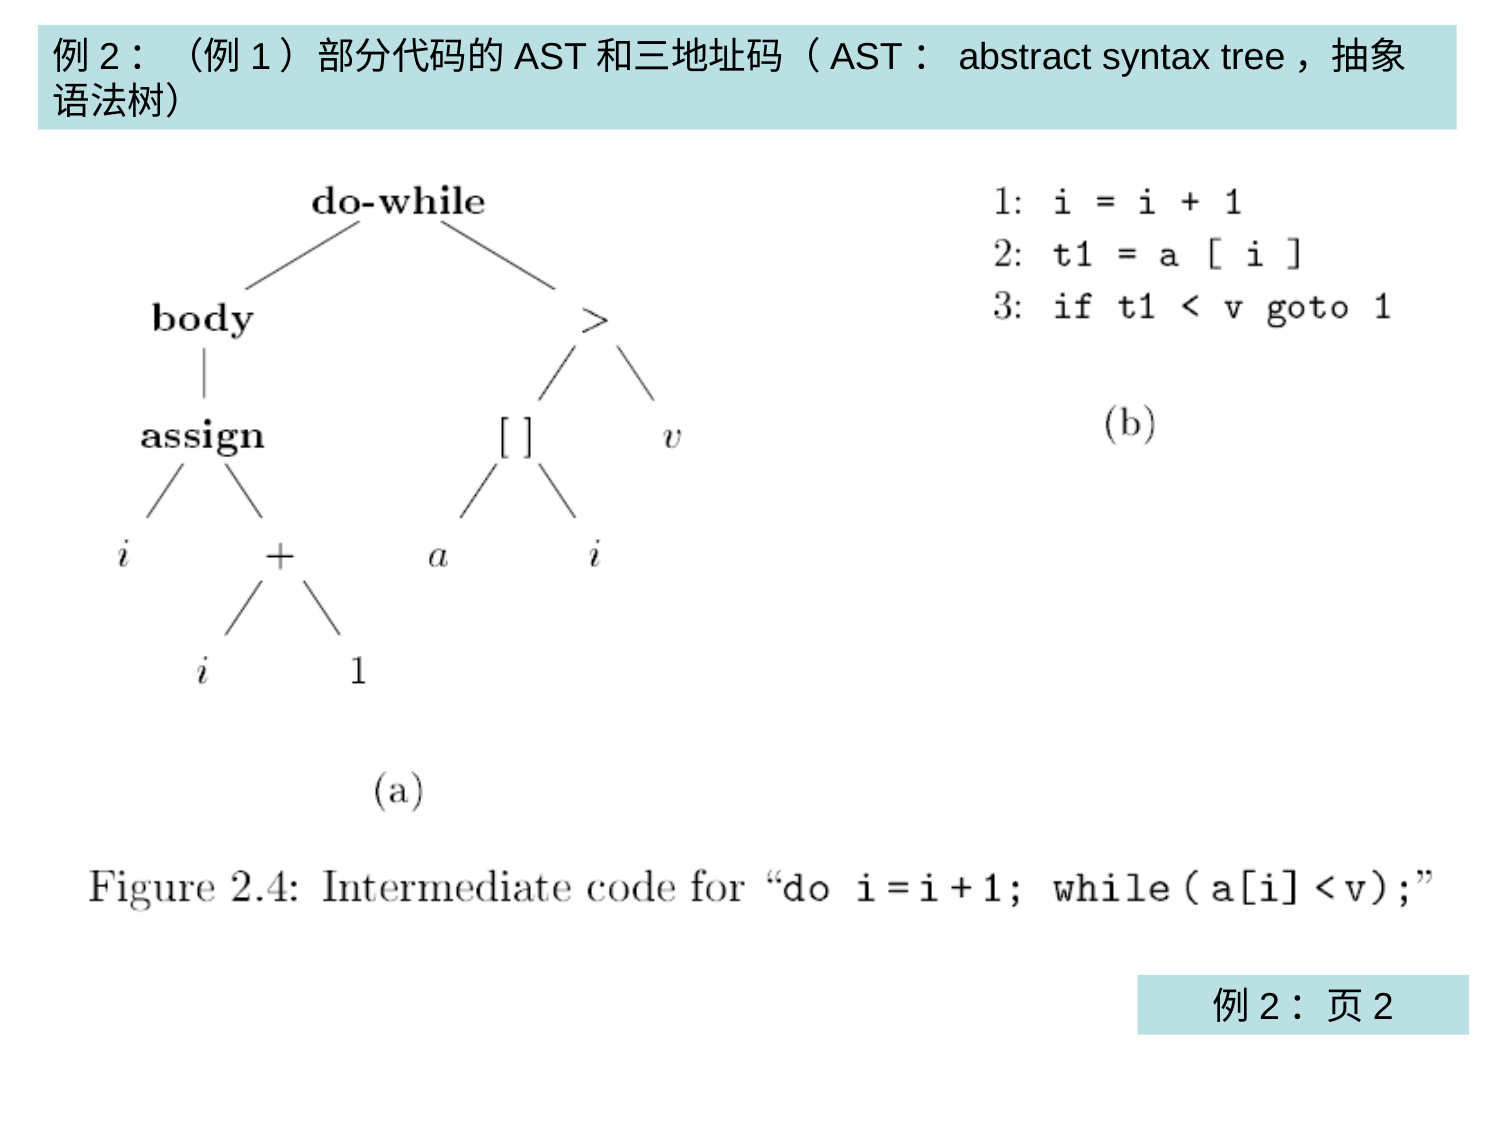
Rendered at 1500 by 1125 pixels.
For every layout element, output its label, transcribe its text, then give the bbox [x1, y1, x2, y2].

text_box 例2：页2 [1137, 974, 1469, 1035]
text_box 例2：（例1）部分代码的AST和三地址码（AST：abstract syntax tree，抽象语法树） [37, 24, 1457, 130]
picture [0, 162, 1451, 930]
